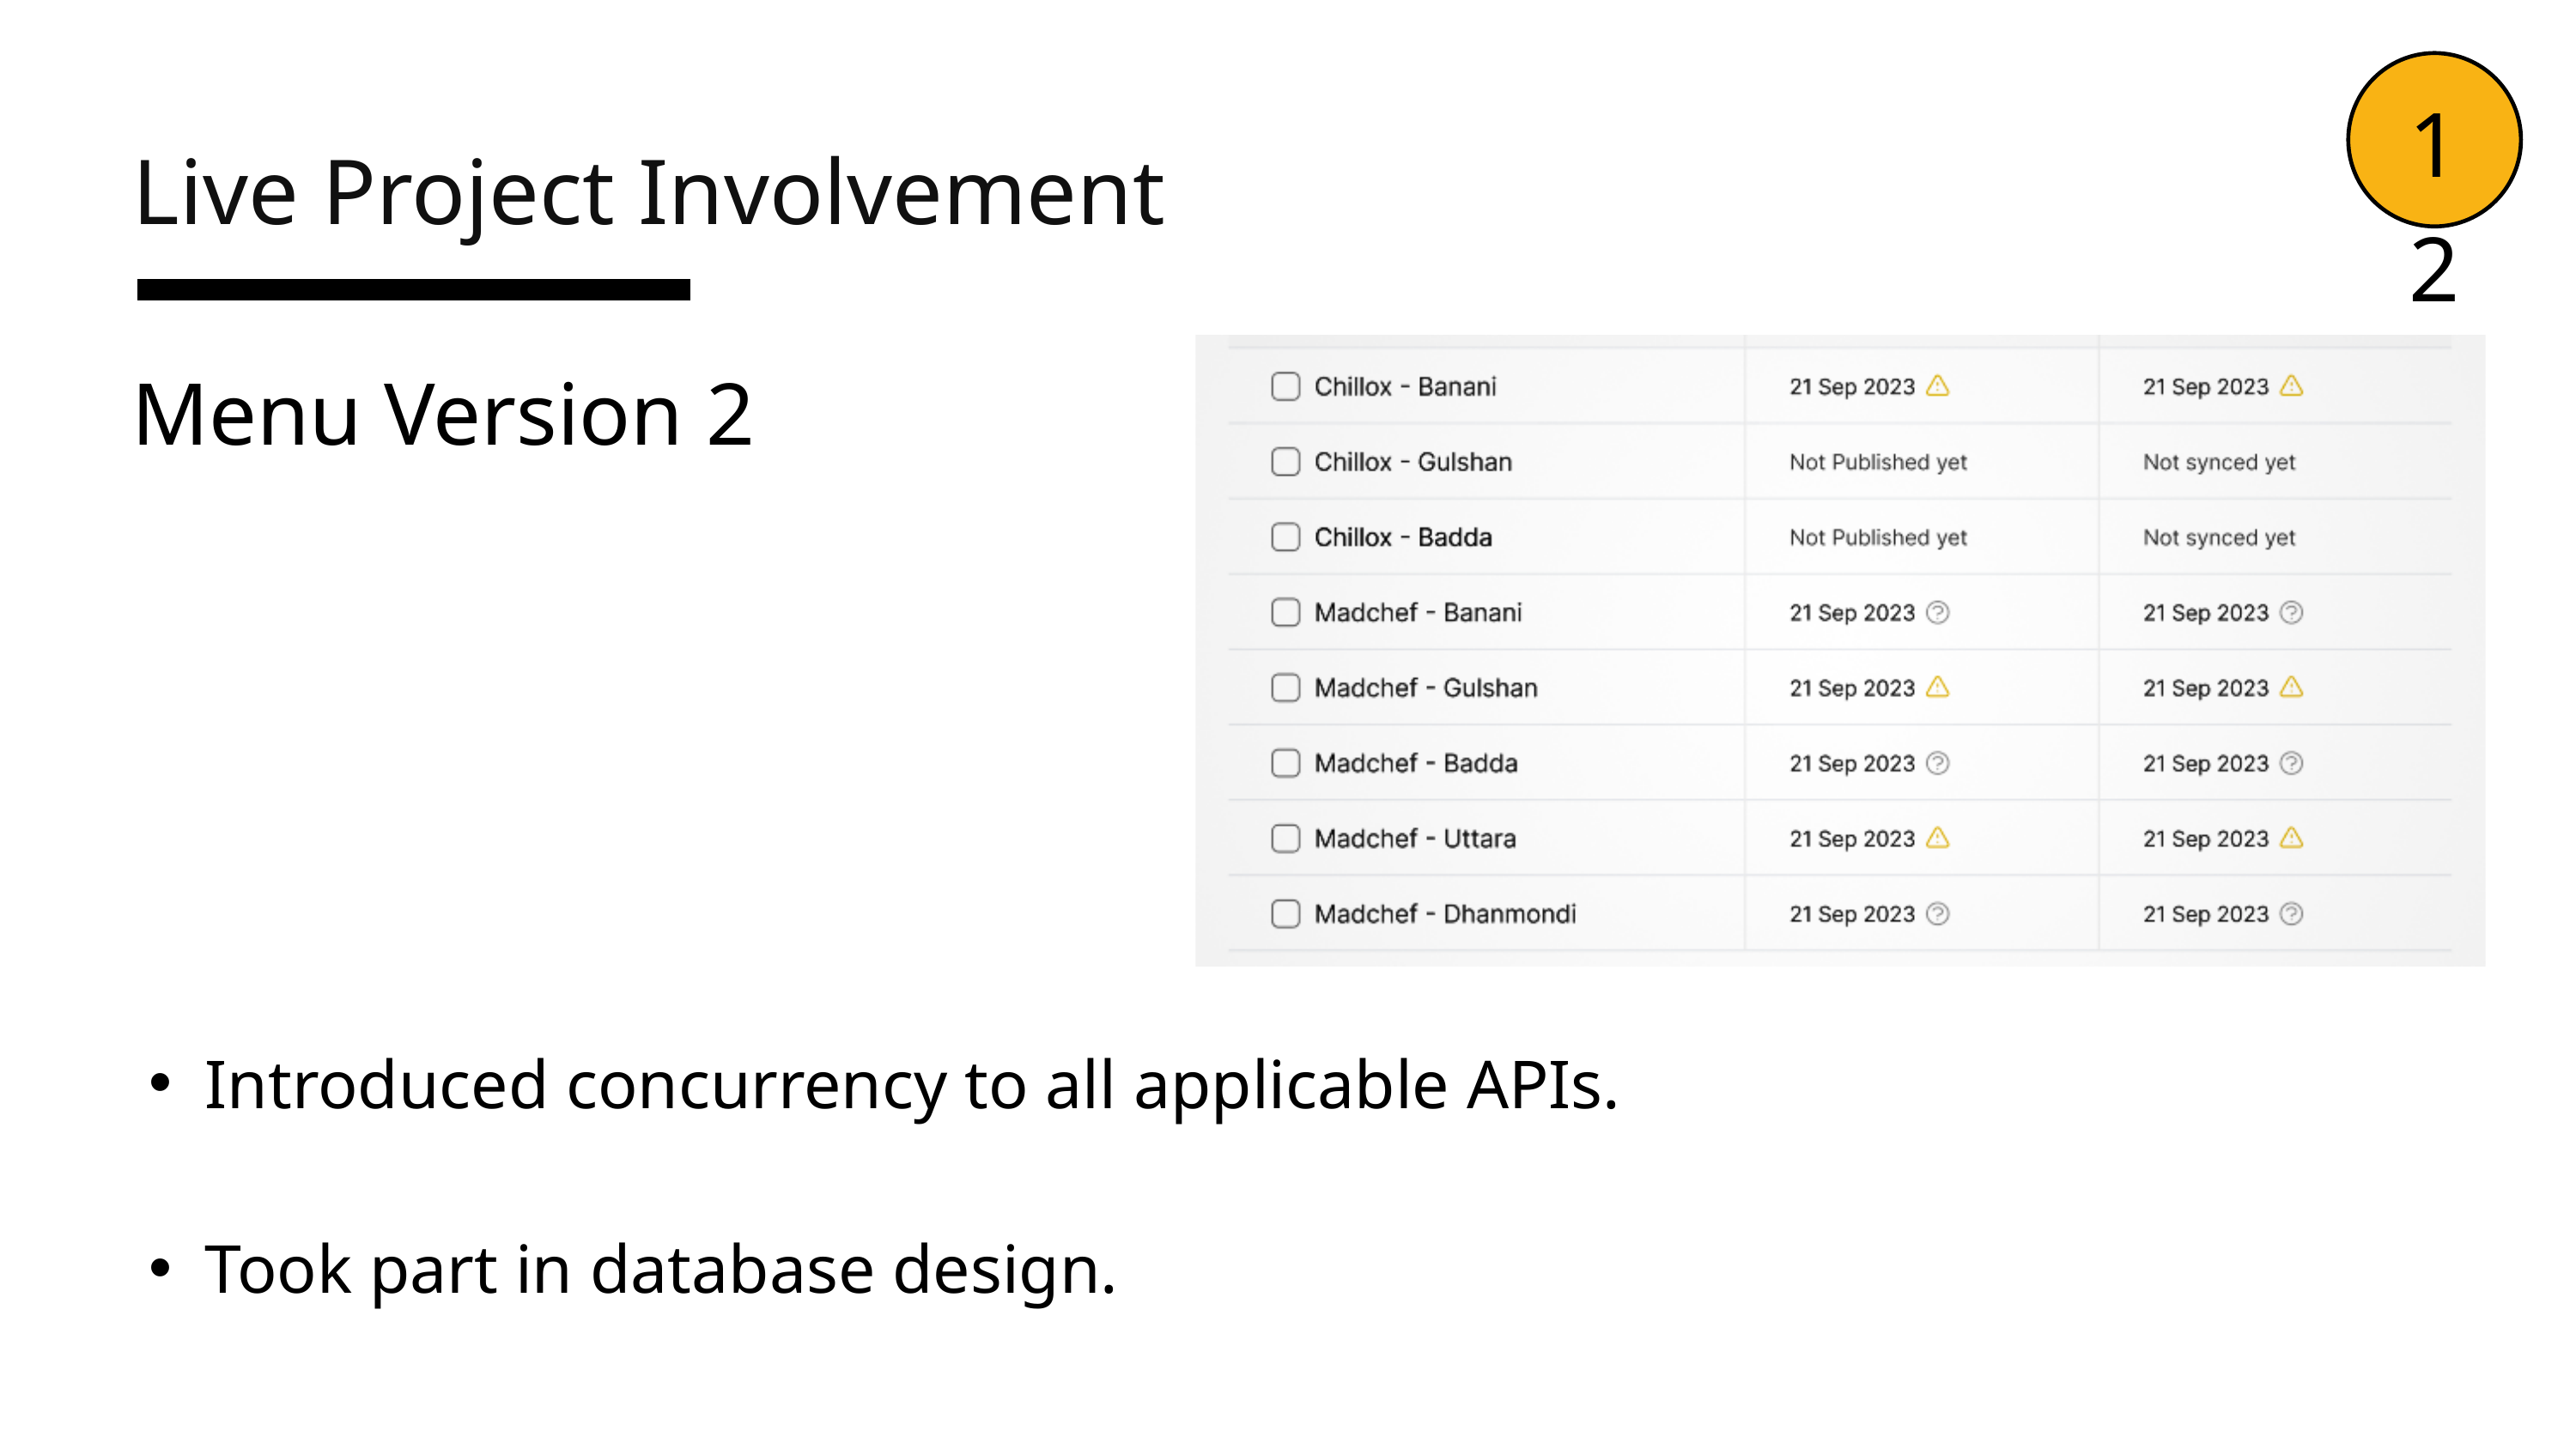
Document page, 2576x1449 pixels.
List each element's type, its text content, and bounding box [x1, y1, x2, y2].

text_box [137, 279, 691, 301]
text_box Introduced concurrency to all applicable APIs. Took part in database design. [92, 1028, 1745, 1307]
text_box Live Project Involvement [132, 116, 1310, 243]
text_box 12 [2386, 233, 2483, 320]
text_box [1195, 335, 2486, 967]
text_box Menu Version 2 [131, 343, 802, 463]
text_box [2348, 52, 2522, 227]
